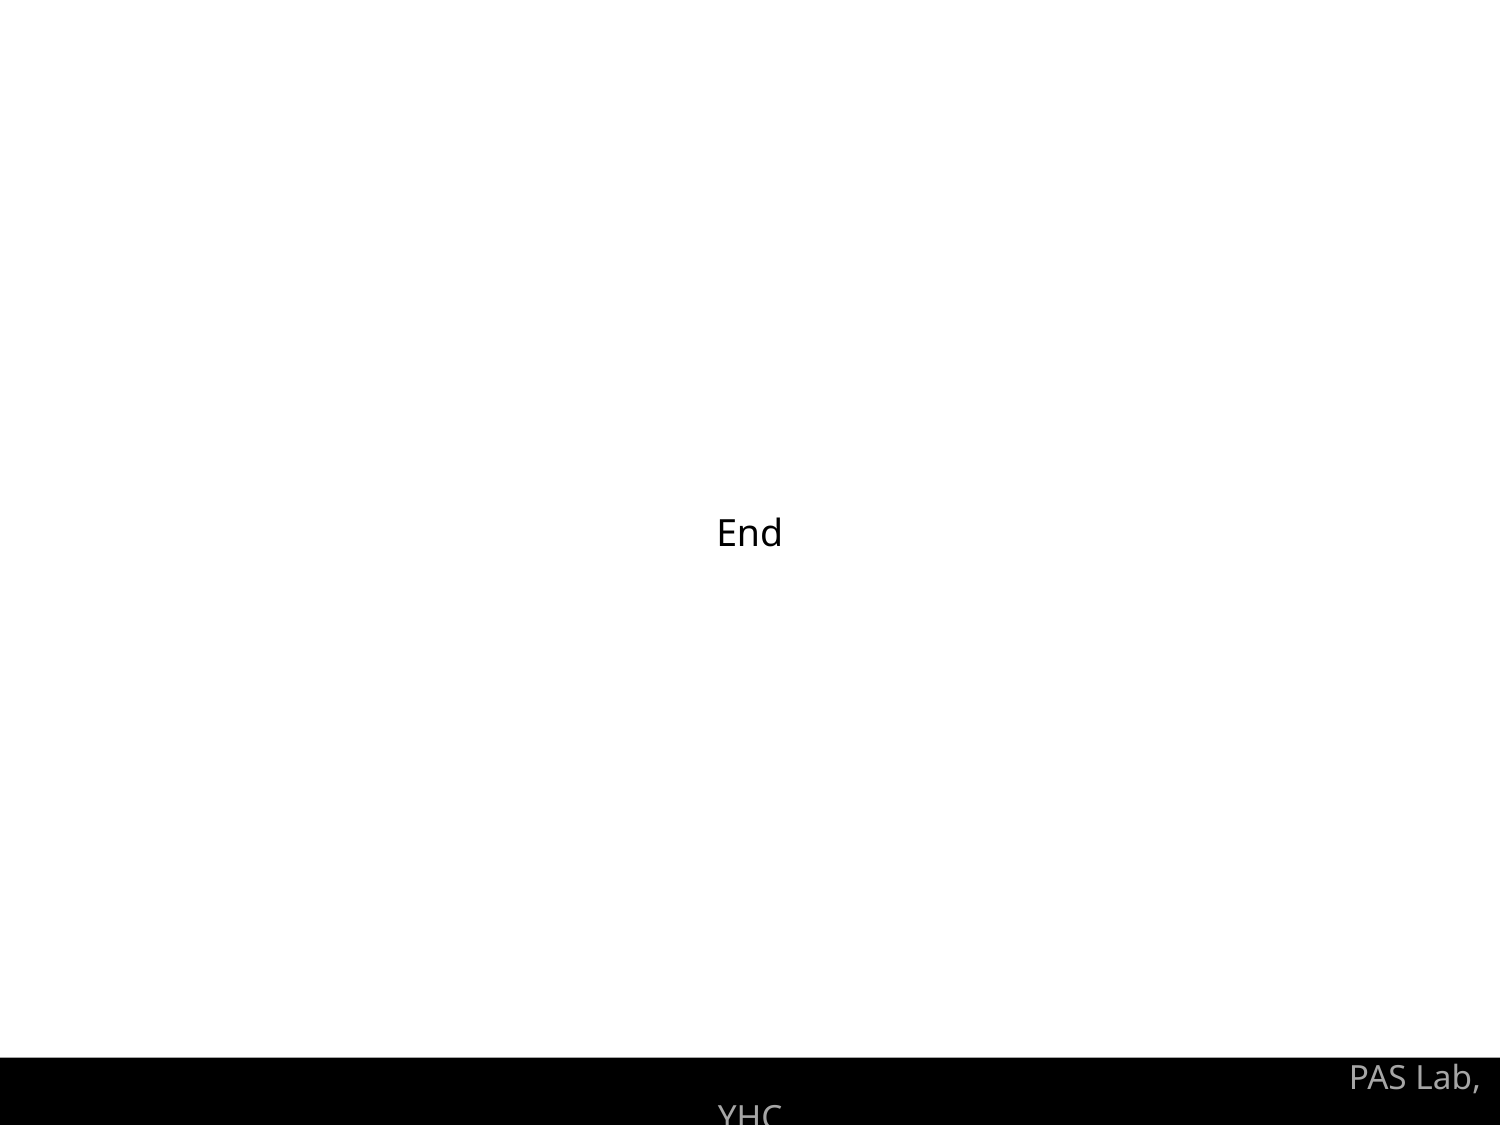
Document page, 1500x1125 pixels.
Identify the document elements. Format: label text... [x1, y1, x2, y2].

text_box End [701, 501, 799, 562]
